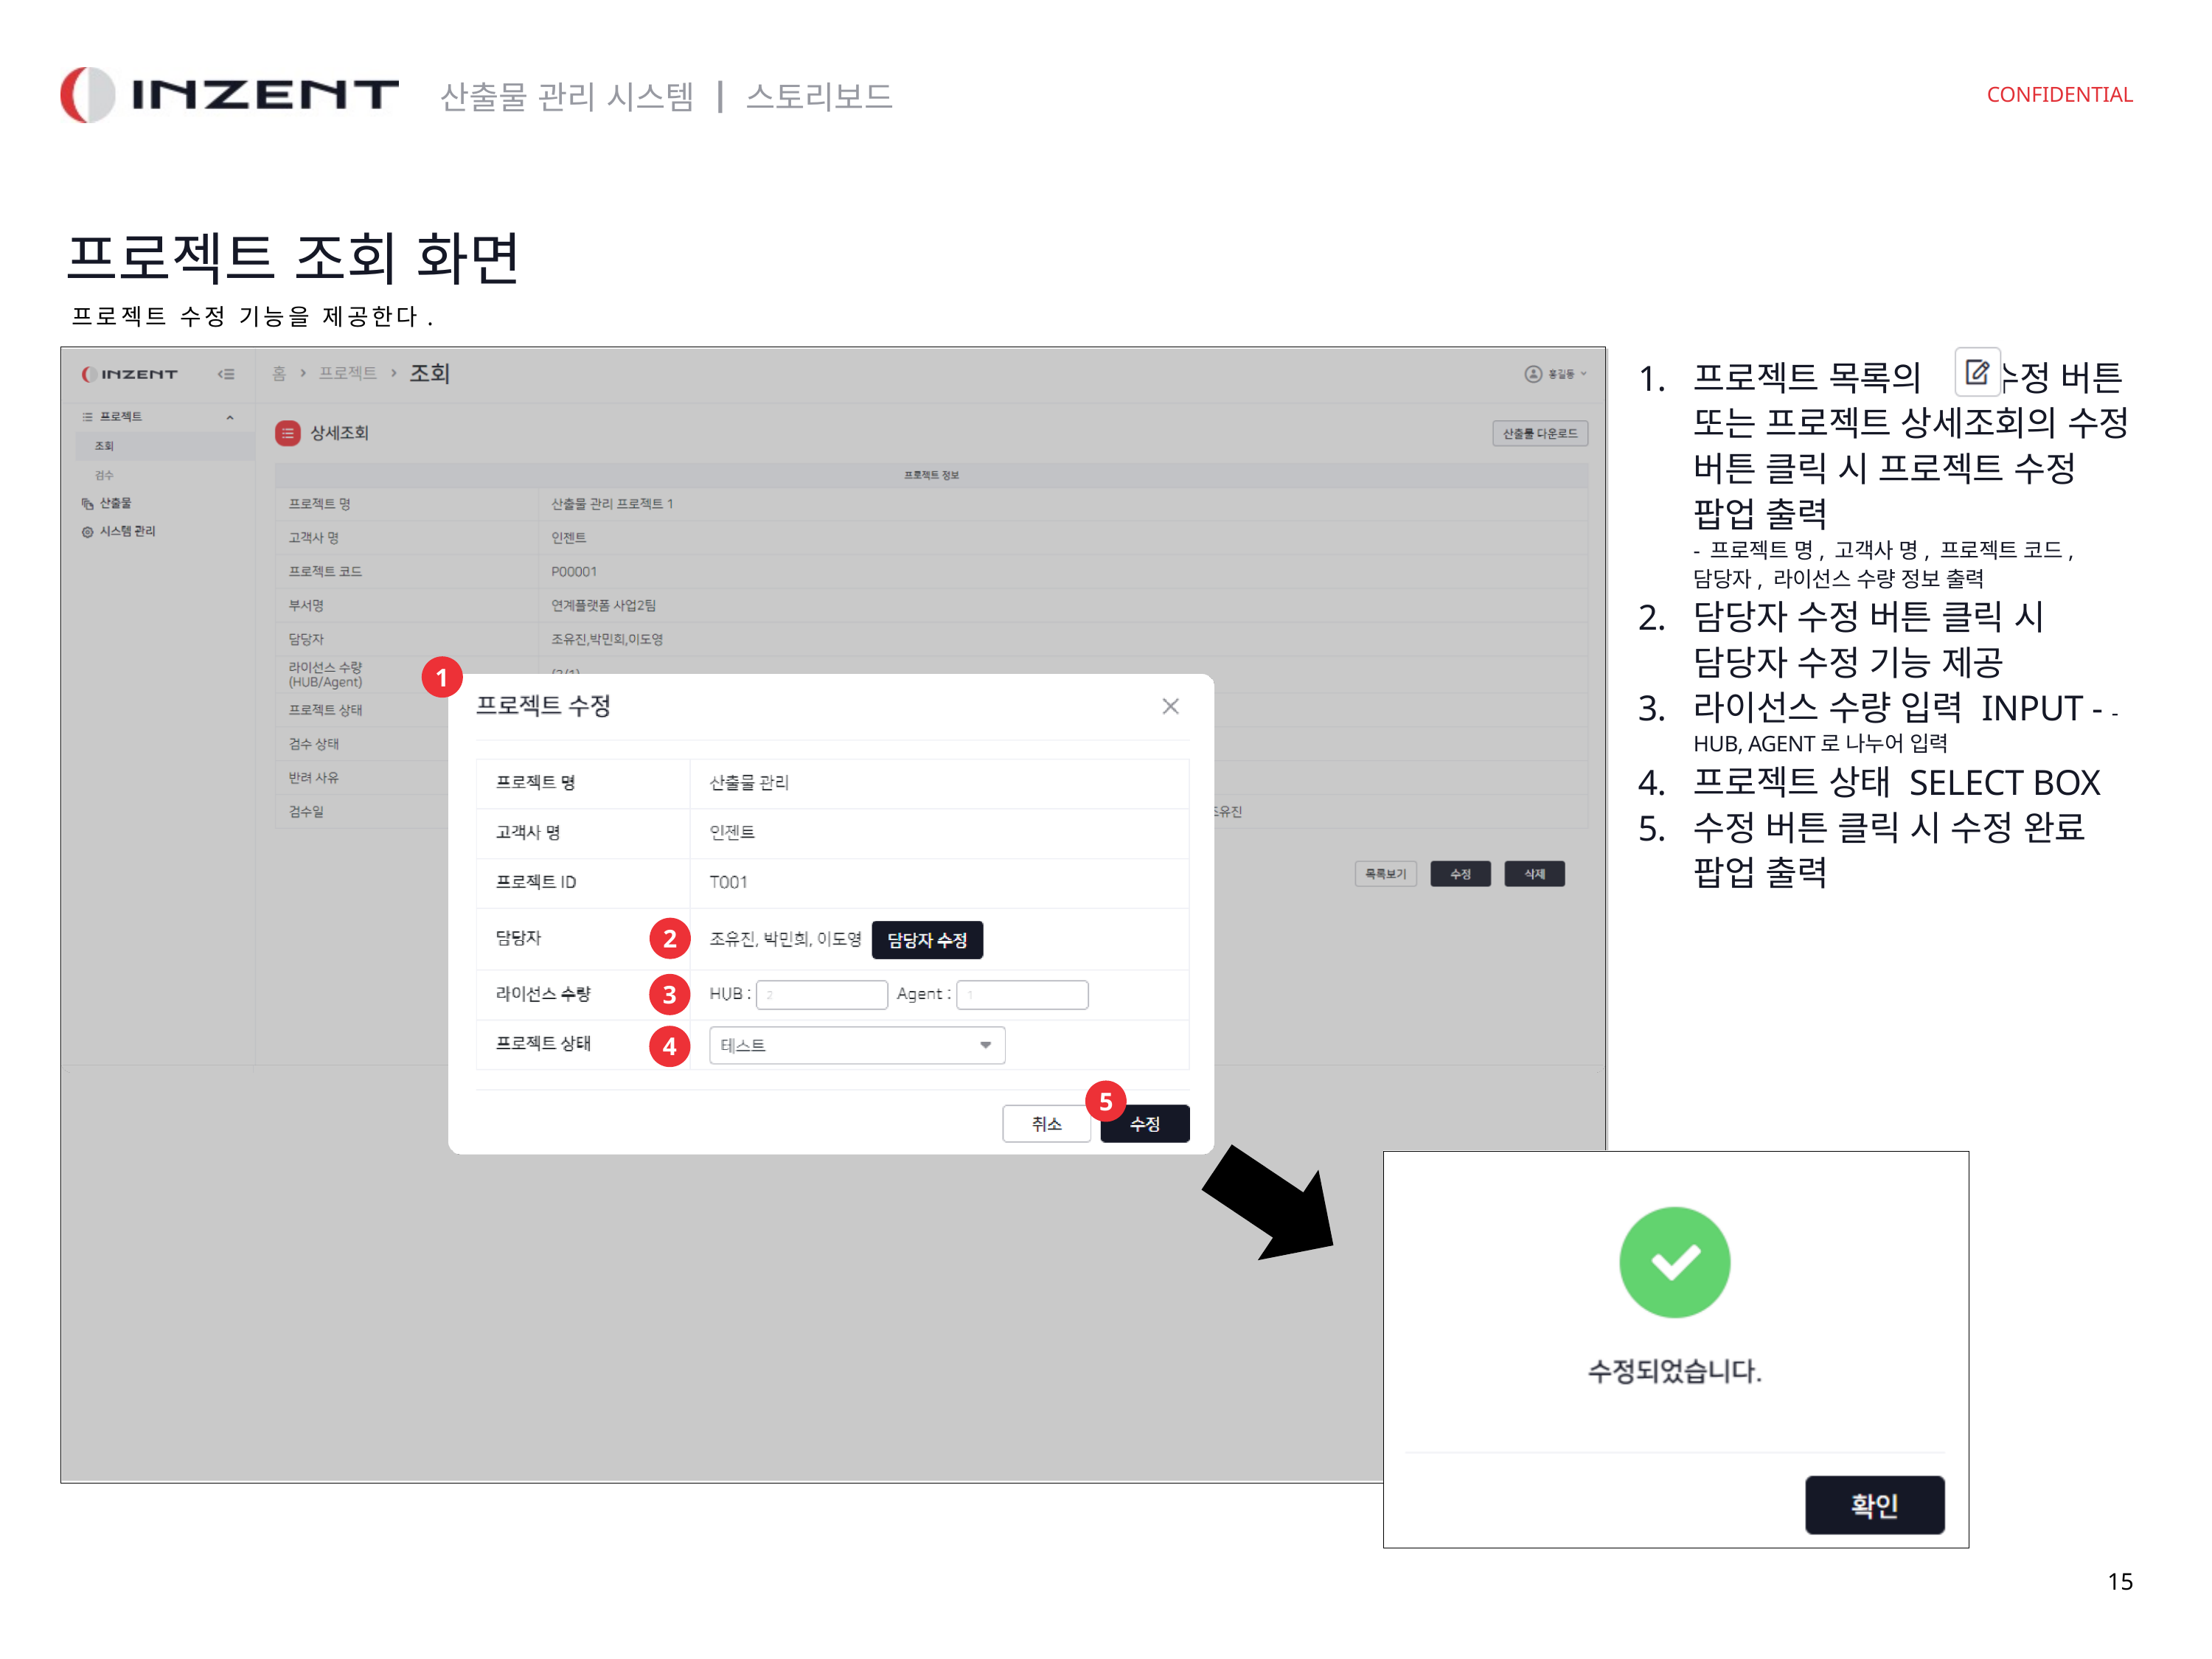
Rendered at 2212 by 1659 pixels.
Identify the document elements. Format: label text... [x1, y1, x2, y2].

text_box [421, 655, 464, 698]
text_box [649, 1024, 691, 1068]
slide_number 15 [1764, 1565, 2145, 1601]
picture [60, 346, 1969, 1548]
picture [60, 67, 399, 123]
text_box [1085, 1079, 1127, 1122]
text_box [60, 217, 2152, 336]
picture [1950, 340, 2004, 400]
text_box [1606, 348, 1609, 1150]
text_box 프로젝트 목록의 수정 버튼 또는 프로젝트 상세조회의 수정 버튼 클릭 시 프로젝트 수정 팝업 출력 - 프로젝트 명, 고객사 명, 프로젝트 코드, 담당자, 라이선스 수량 정보 출력 담당자 수정 버튼 클릭 시 담당자 수정 기능 제공 라이선스 수량 입력 input - - hub, aGENT로 나누어 입력 프로젝트 상태 select box 수정 버튼 클릭 시 수정 완료 팝업 출력 [1627, 347, 2150, 1479]
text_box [649, 973, 691, 1016]
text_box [649, 917, 692, 959]
